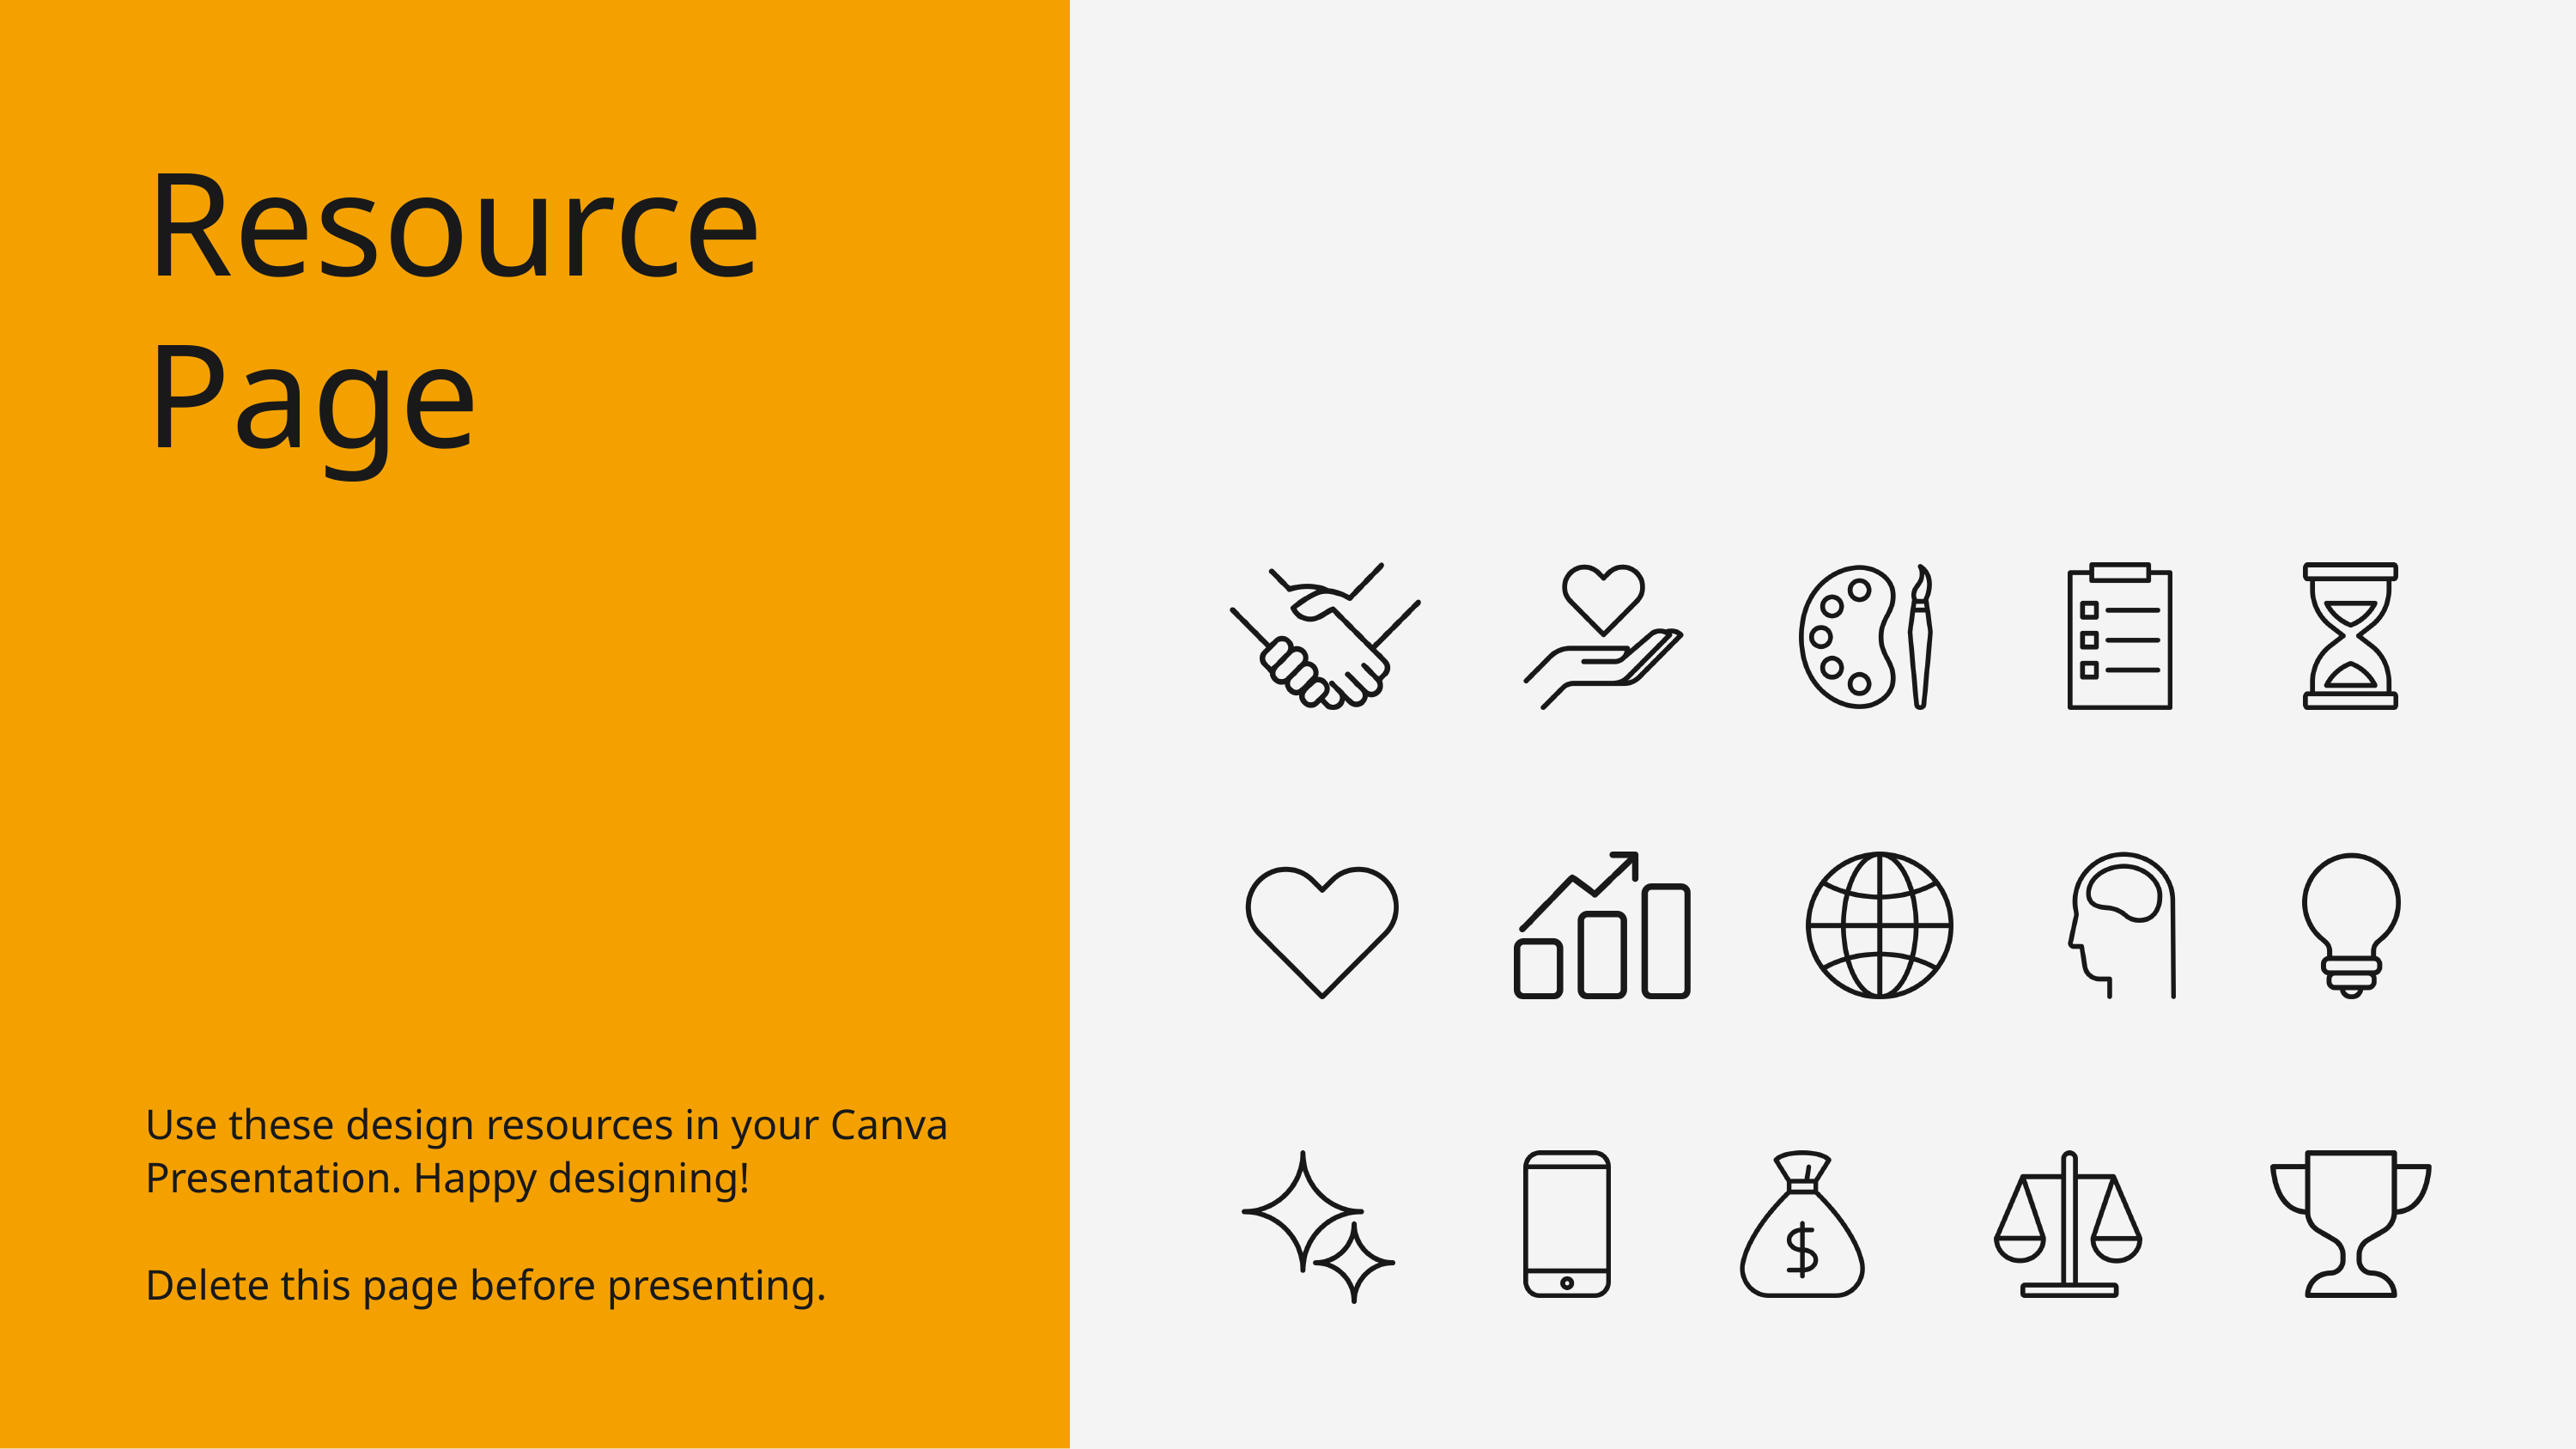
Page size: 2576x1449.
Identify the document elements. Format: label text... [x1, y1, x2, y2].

picture [1799, 562, 1933, 710]
picture [1514, 852, 1691, 999]
picture [1522, 1150, 1612, 1298]
picture [1994, 1150, 2142, 1298]
picture [2303, 562, 2399, 710]
picture [1229, 562, 1422, 710]
picture [1242, 1150, 1396, 1304]
picture [1738, 1150, 1867, 1298]
picture [1806, 852, 1953, 999]
text_box [0, 0, 1070, 1449]
picture [1242, 862, 1400, 999]
picture [1522, 562, 1685, 710]
picture [2300, 852, 2401, 999]
picture [2068, 562, 2172, 710]
text_box Resource Page [144, 132, 858, 476]
text_box Use these design resources in your Canva Presentation. Happy designing! Delete this page before presenting. [144, 1094, 967, 1309]
picture [2068, 852, 2176, 999]
picture [2269, 1150, 2432, 1298]
